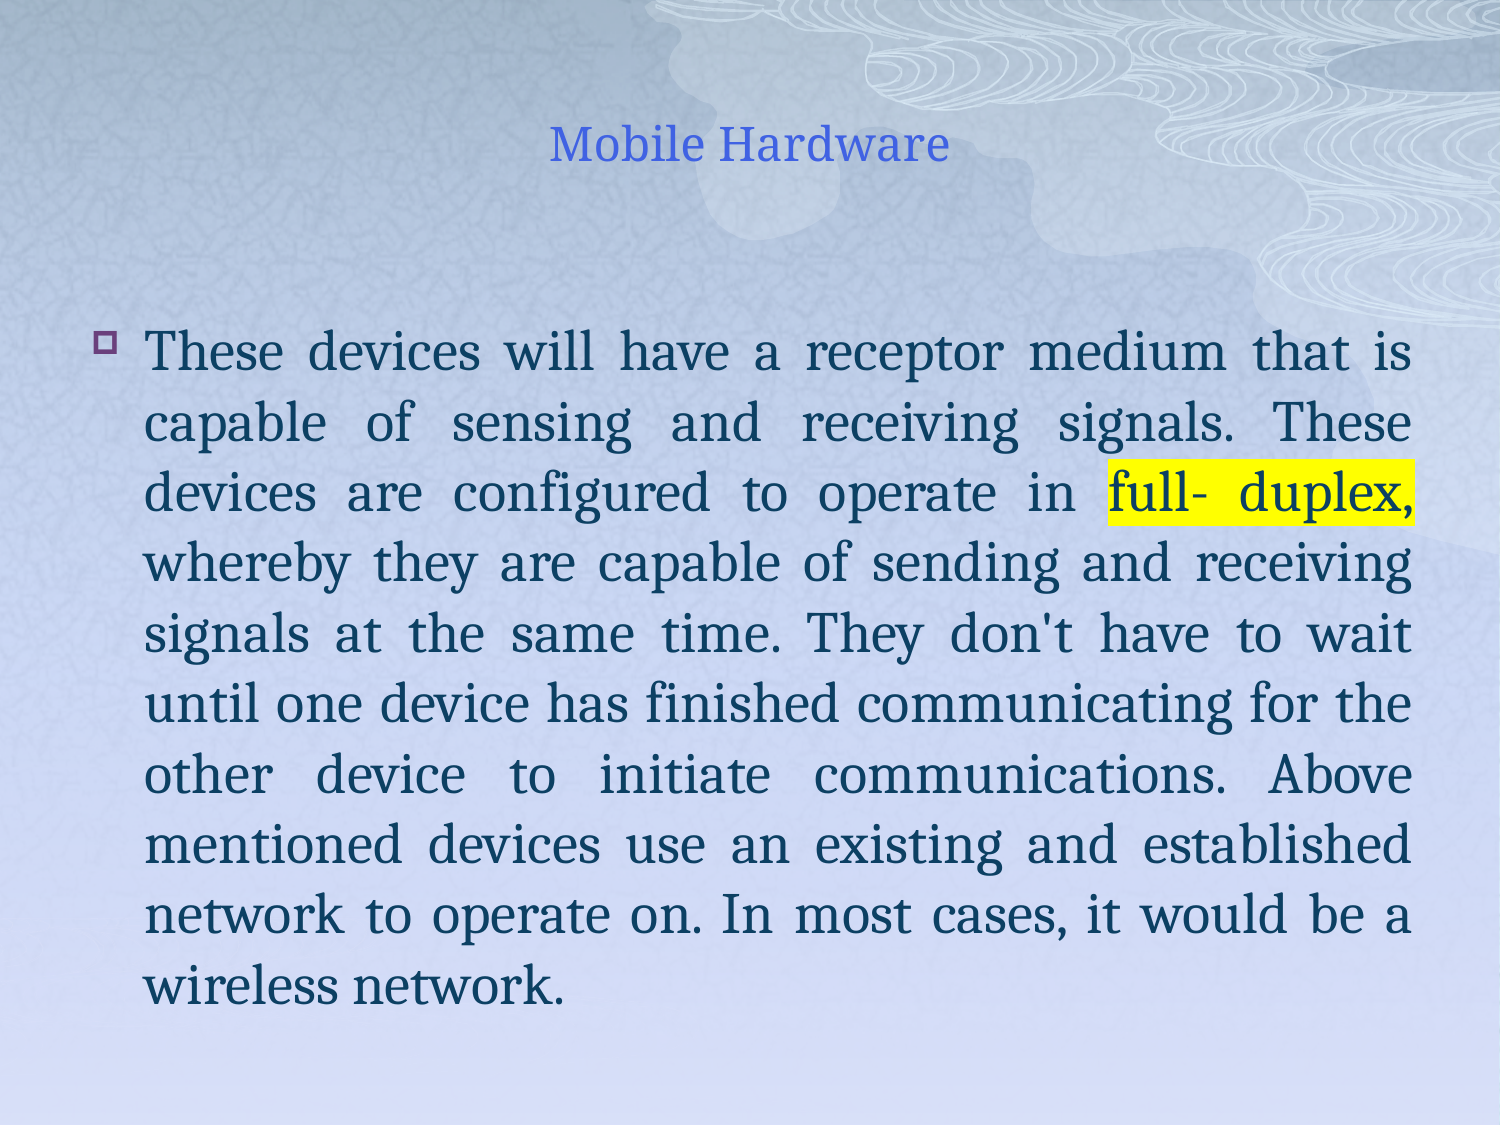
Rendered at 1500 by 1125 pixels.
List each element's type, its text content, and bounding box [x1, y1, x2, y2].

title Mobile Hardware [75, 105, 1425, 293]
list These devices will have a receptor medium that is capable of sensing and receiving signals. These devices are configured to operate in full- duplex, whereby they are capable of sending and receiving signals at the same time. They don't have to wait until one device has finished communicating for the other device to initiate communications. Above mentioned devices use an existing and established network to operate on. In most cases, it would be a wireless network. [76, 304, 1430, 1032]
